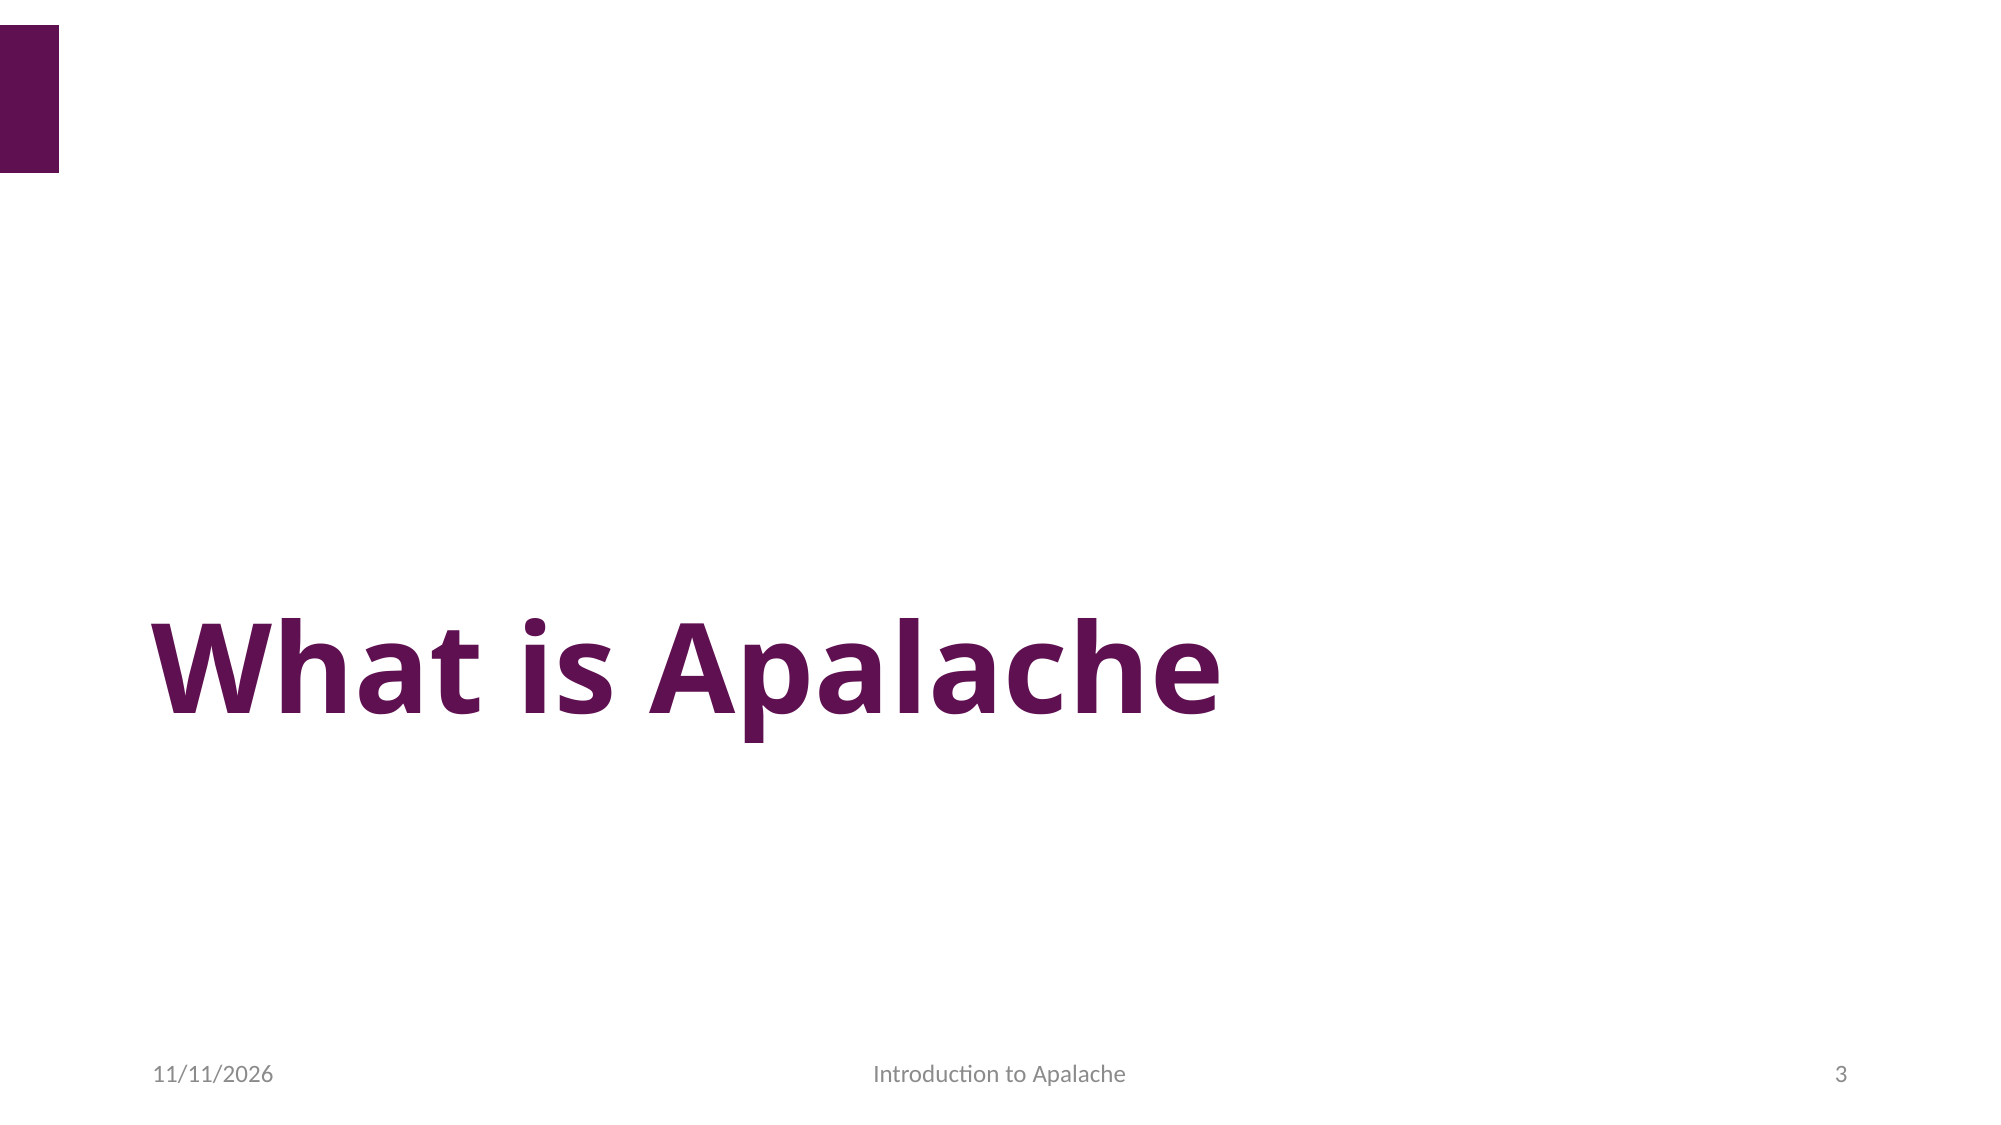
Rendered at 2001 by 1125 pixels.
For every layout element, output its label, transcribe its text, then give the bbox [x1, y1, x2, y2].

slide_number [137, 1042, 588, 1103]
footer Introduction to Apalache [662, 1042, 1338, 1103]
slide_number 3 [1412, 1042, 1863, 1103]
title What is Apalache [136, 280, 1862, 749]
